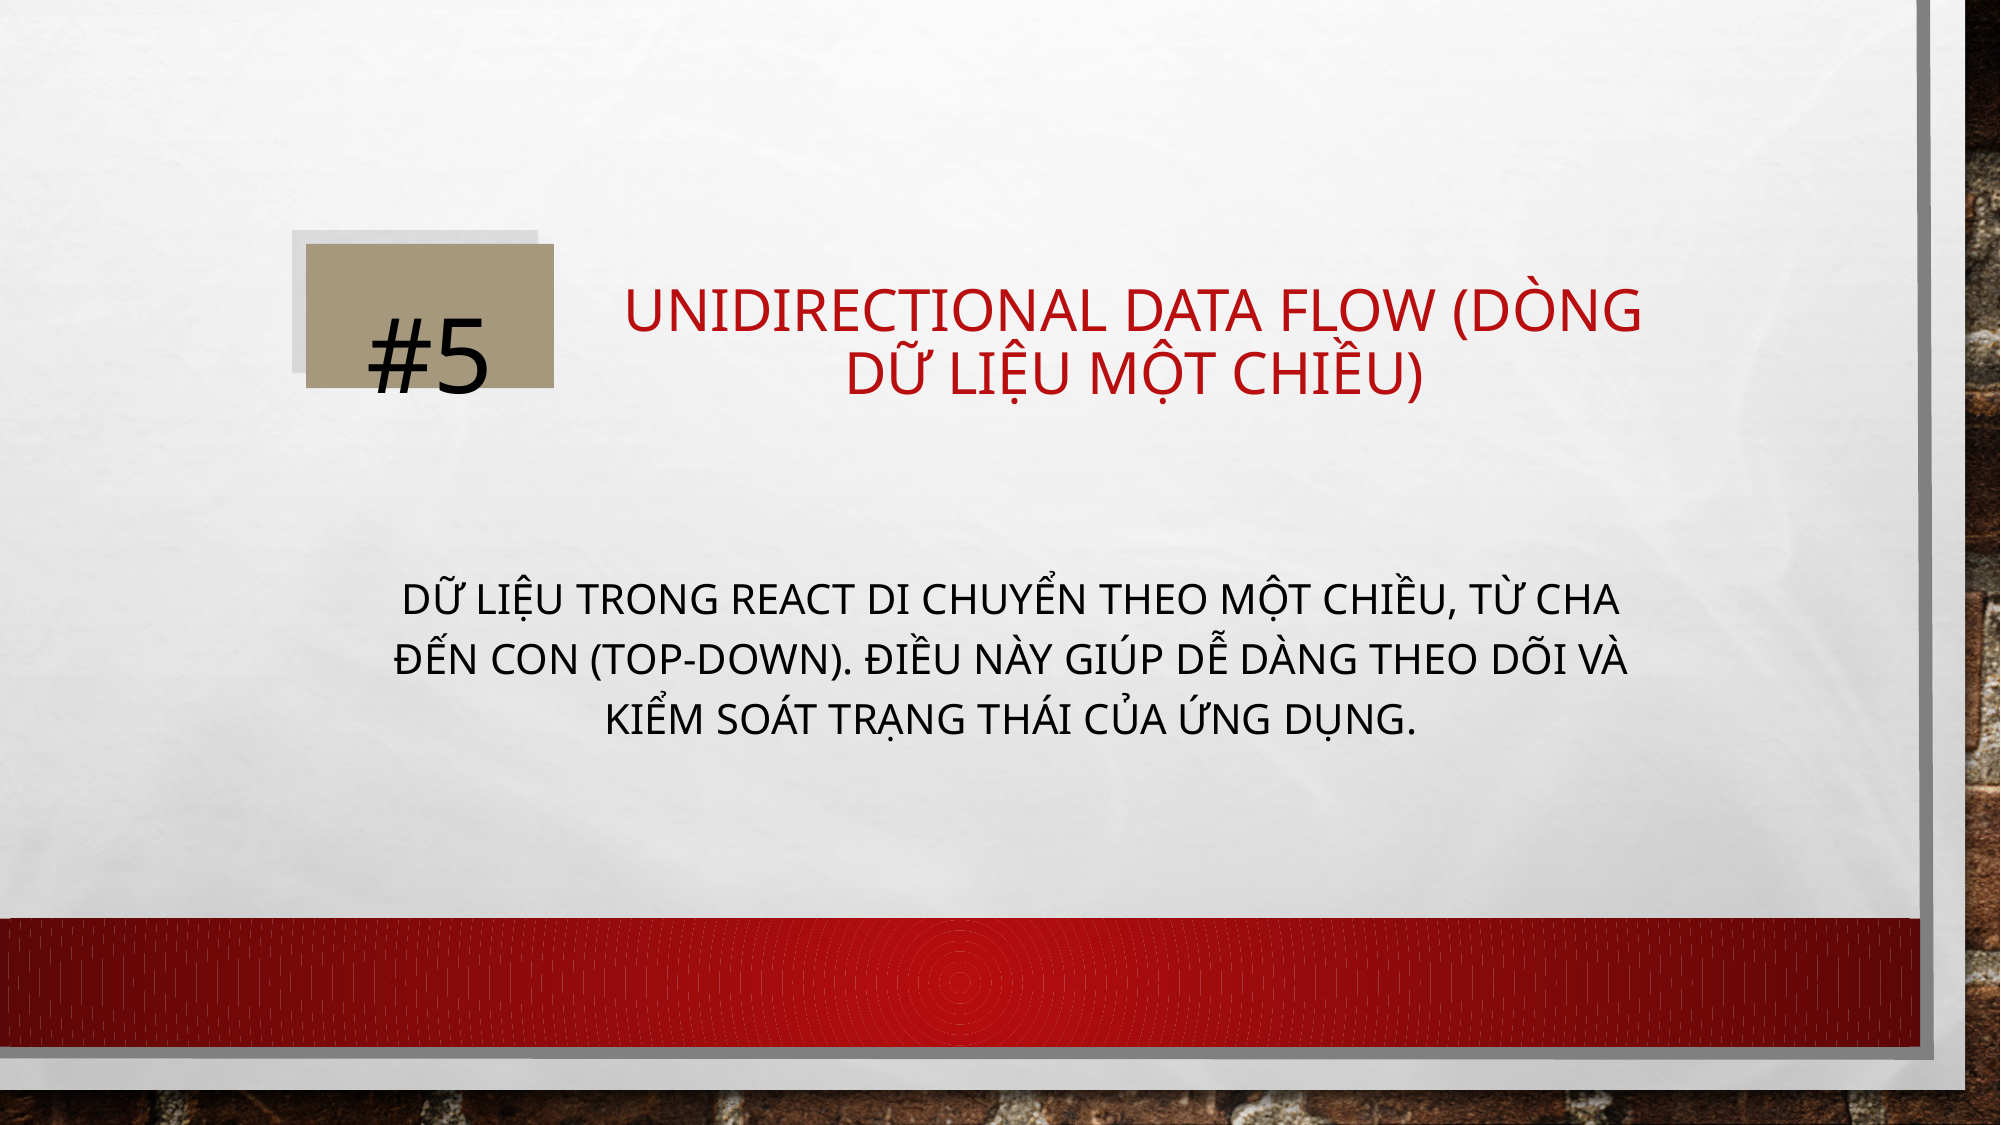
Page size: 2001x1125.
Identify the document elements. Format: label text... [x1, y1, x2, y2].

picture [0, 0, 2000, 1125]
subtitle #5 [306, 243, 554, 389]
list Dữ liệu trong React di chuyển theo một chiều, từ cha đến con (top-down). Điều này giúp dễ dàng theo dõi và kiểm soát trạng thái của ứng dụng. [369, 543, 1653, 781]
title Unidirectional Data Flow (Dòng dữ liệu một chiều) [575, 261, 1694, 371]
